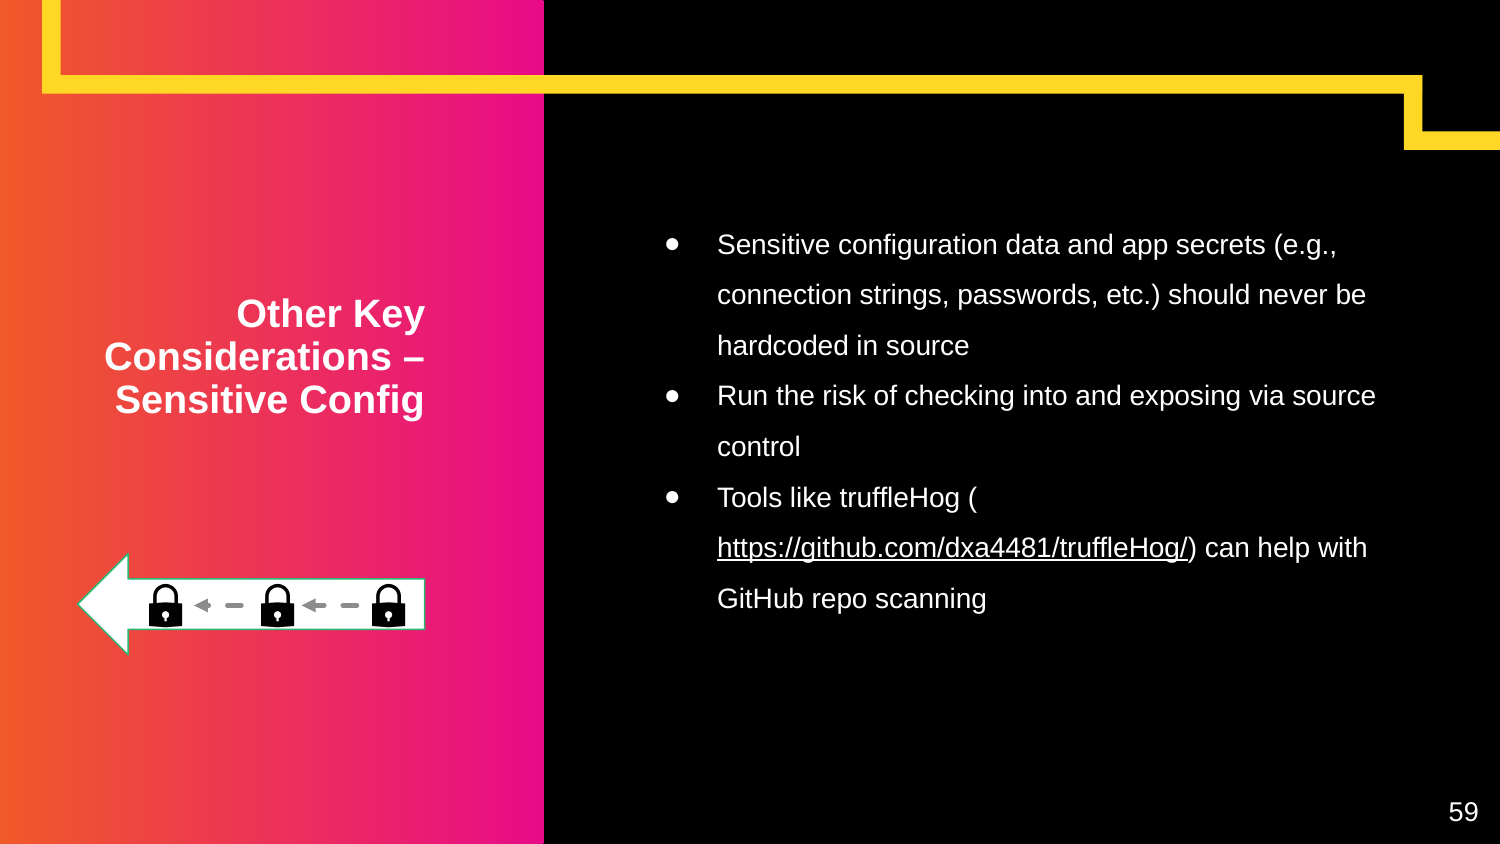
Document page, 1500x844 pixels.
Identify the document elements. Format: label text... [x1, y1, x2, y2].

slide_number 59 [1403, 779, 1494, 844]
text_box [77, 553, 425, 655]
title Other Key Considerations – Sensitive Config [42, 343, 433, 430]
text_box Sensitive configuration data and app secrets (e.g., connection strings, passwords, etc.) should never be hardcoded in source Run the risk of checking into and exposing via source control Tools like truffleHog (https://github.com/dxa4481/truffleHog/) can help with GitHub repo scanning [626, 194, 1410, 650]
